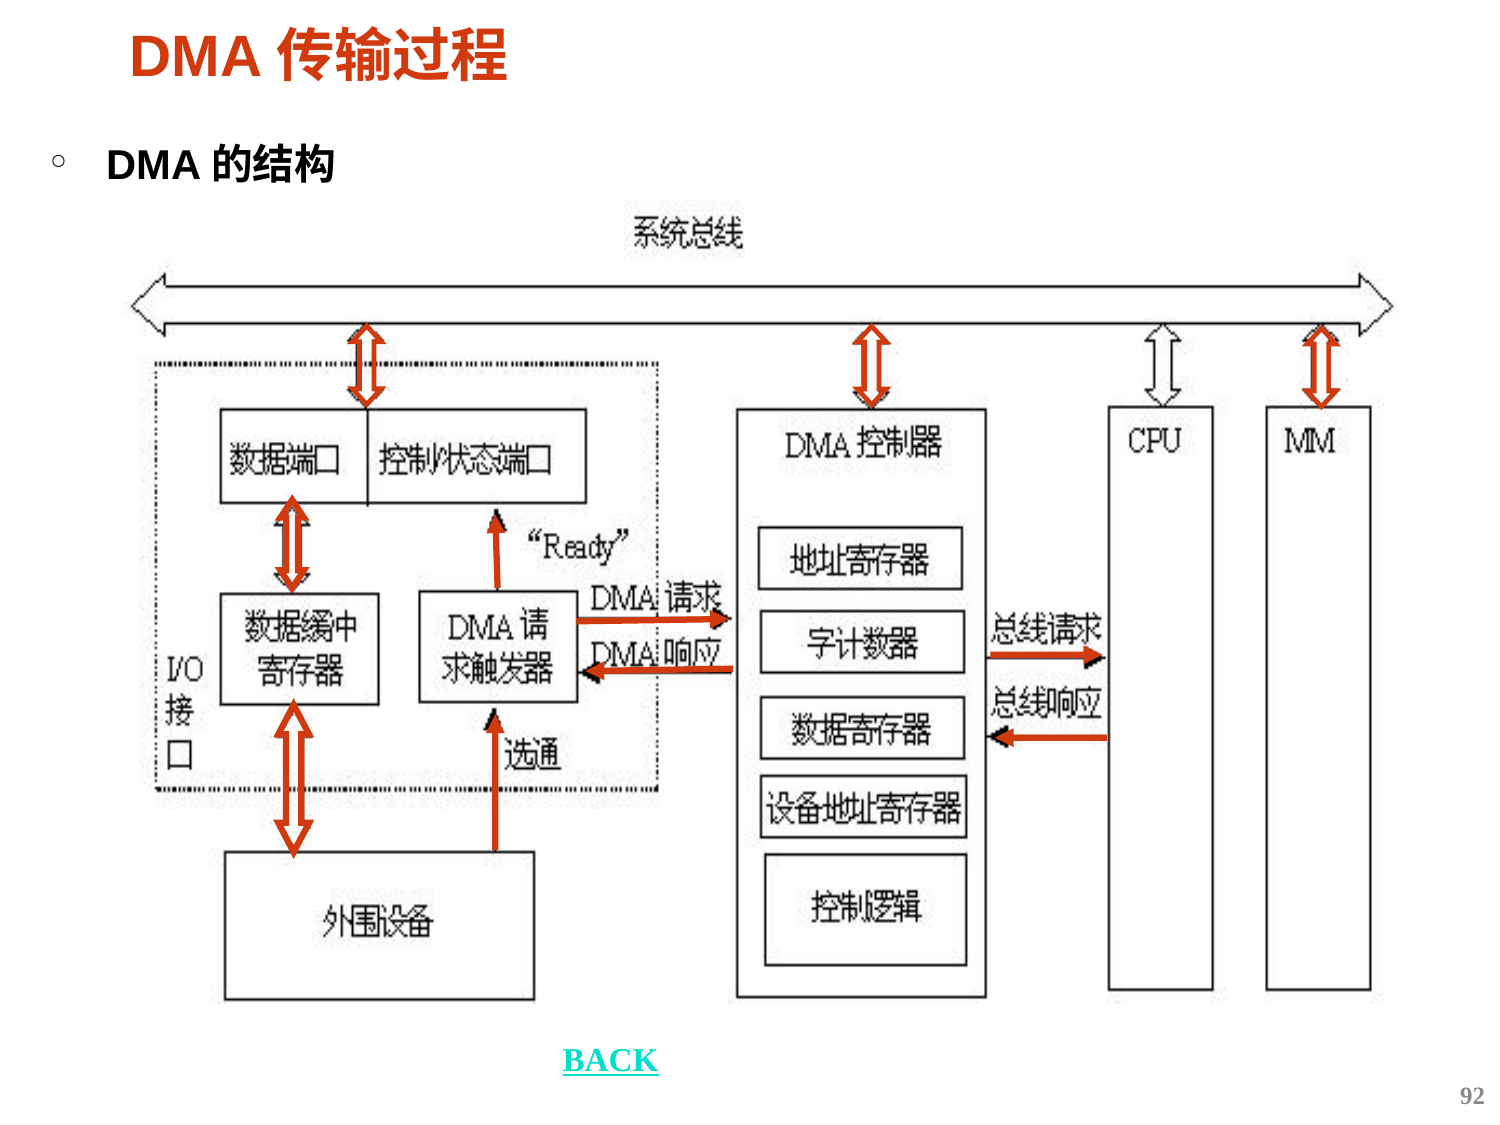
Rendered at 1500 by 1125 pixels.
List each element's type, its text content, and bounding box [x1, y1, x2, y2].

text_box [495, 514, 729, 622]
text_box BACK [547, 1030, 798, 1086]
text_box DMA的结构 [39, 139, 1461, 193]
title DMA传输过程 [119, 23, 1024, 93]
slide_number 92 [1162, 1064, 1500, 1125]
picture [123, 200, 1398, 1004]
